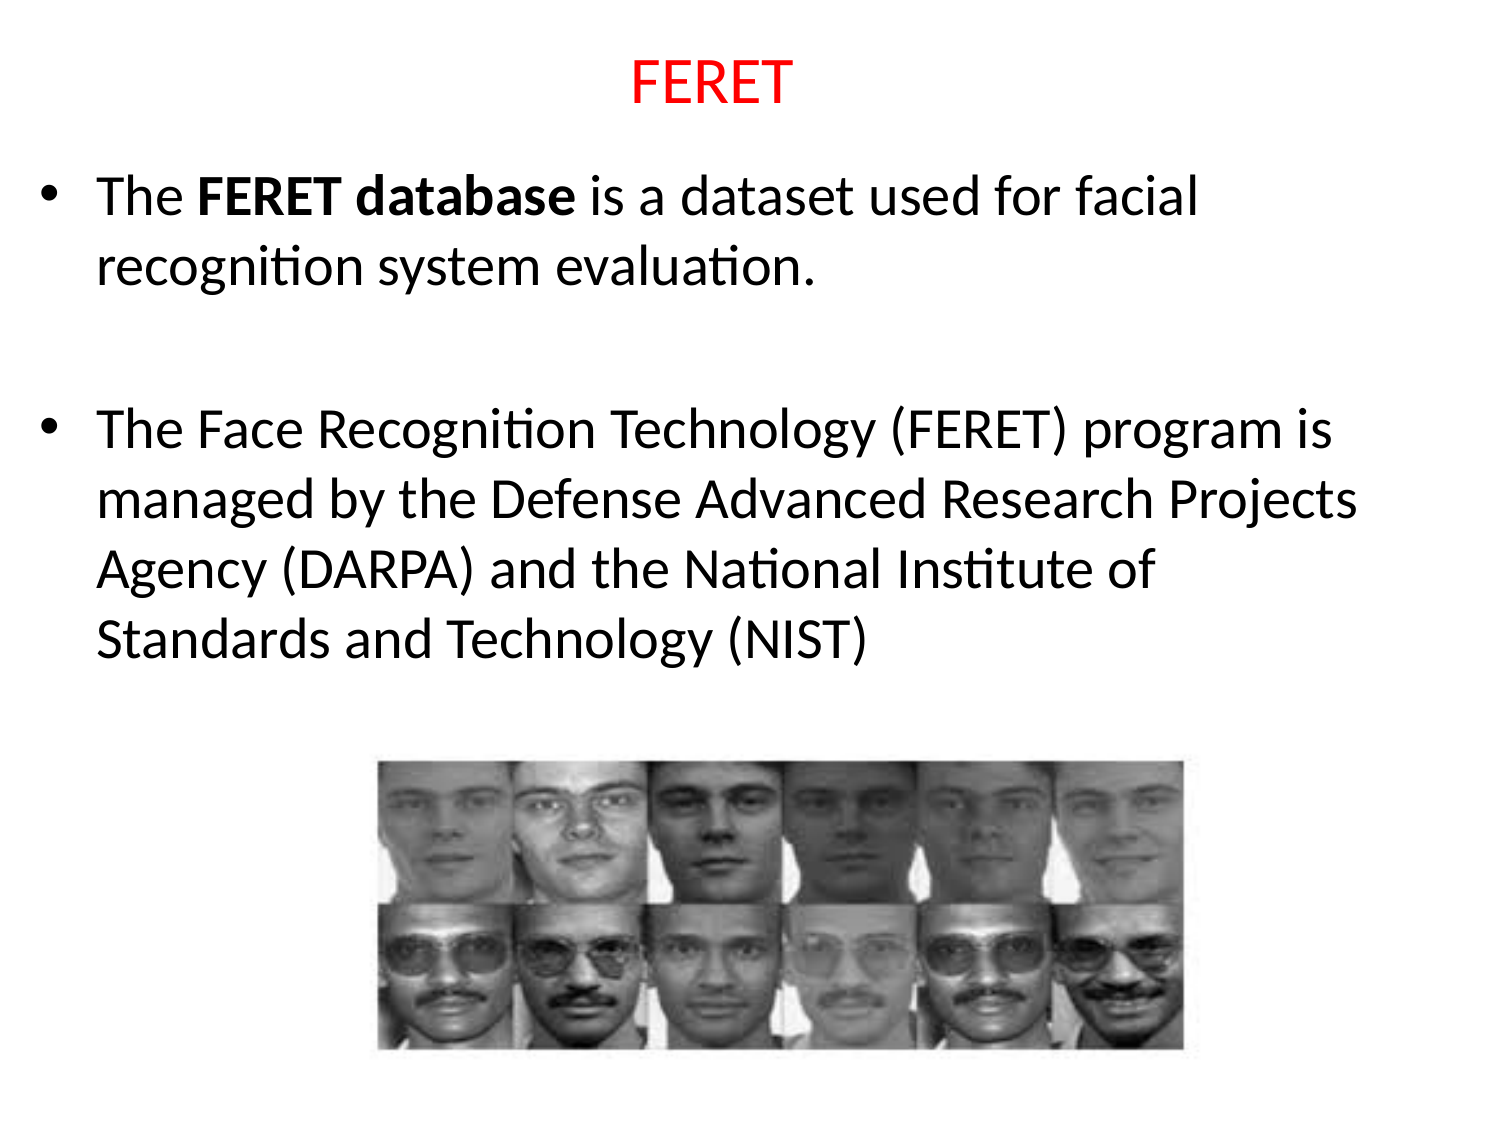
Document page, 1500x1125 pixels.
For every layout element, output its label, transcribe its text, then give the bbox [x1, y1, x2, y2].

picture [349, 737, 1213, 1076]
list The FERET database is a dataset used for facial recognition system evaluation. The Face Recognition Technology (FERET) program is managed by the Defense Advanced Research Projects Agency (DARPA) and the National Institute of Standards and Technology (NIST) [24, 149, 1375, 1029]
title FERET [37, 0, 1388, 154]
